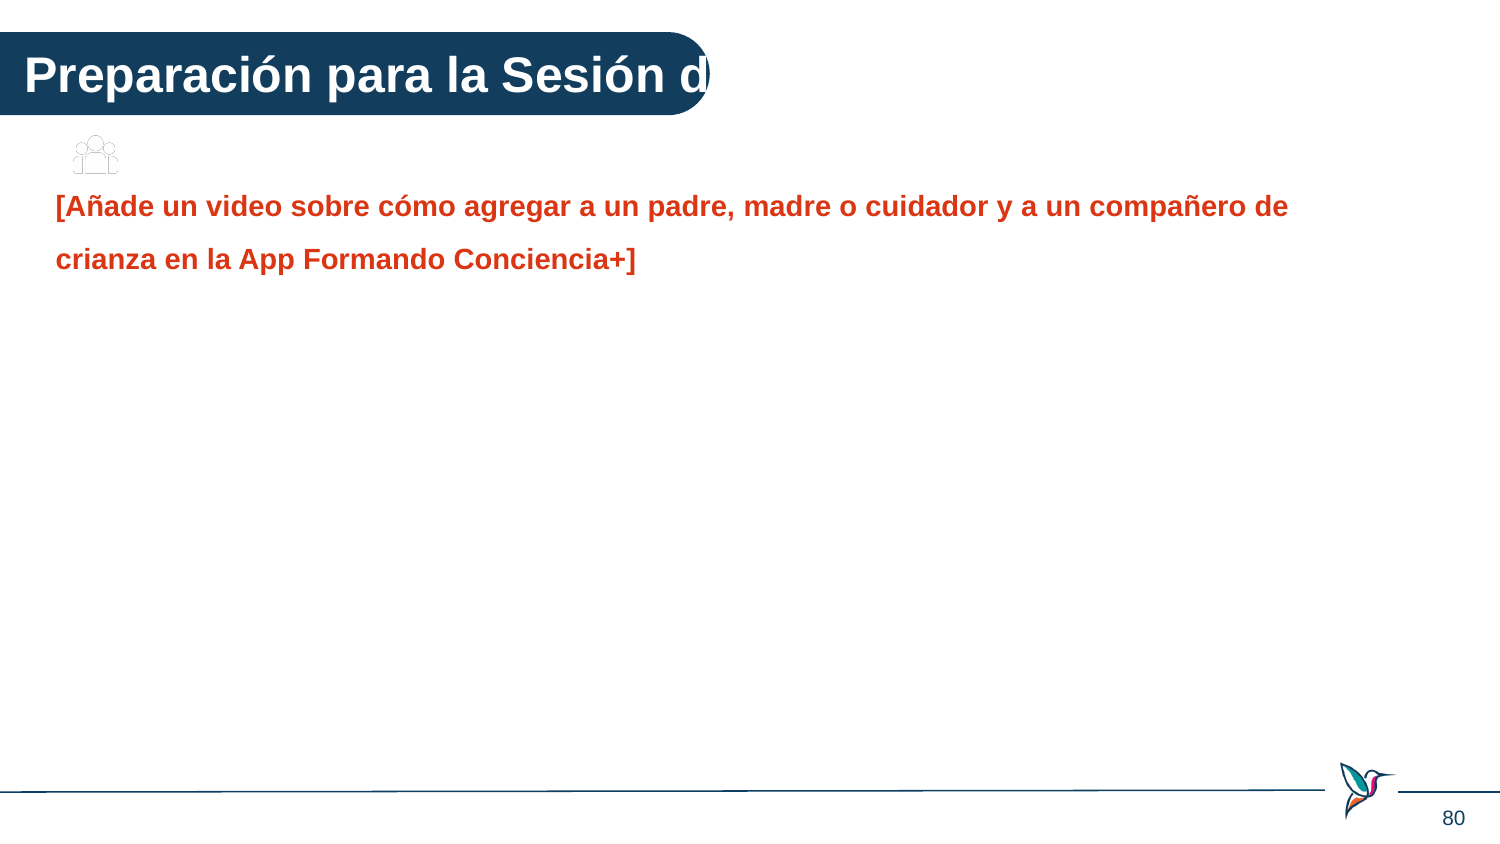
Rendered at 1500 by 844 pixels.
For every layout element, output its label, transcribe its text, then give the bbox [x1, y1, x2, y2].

picture [1338, 759, 1398, 823]
text_box [0, 32, 684, 116]
text_box [Añade un video sobre cómo agregar a un padre, madre o cuidador y a un compañero de crianza en la App Formando Conciencia+] [40, 162, 1368, 283]
picture [73, 131, 119, 177]
text_box Preparación para la Sesión de Chat [9, 35, 986, 171]
